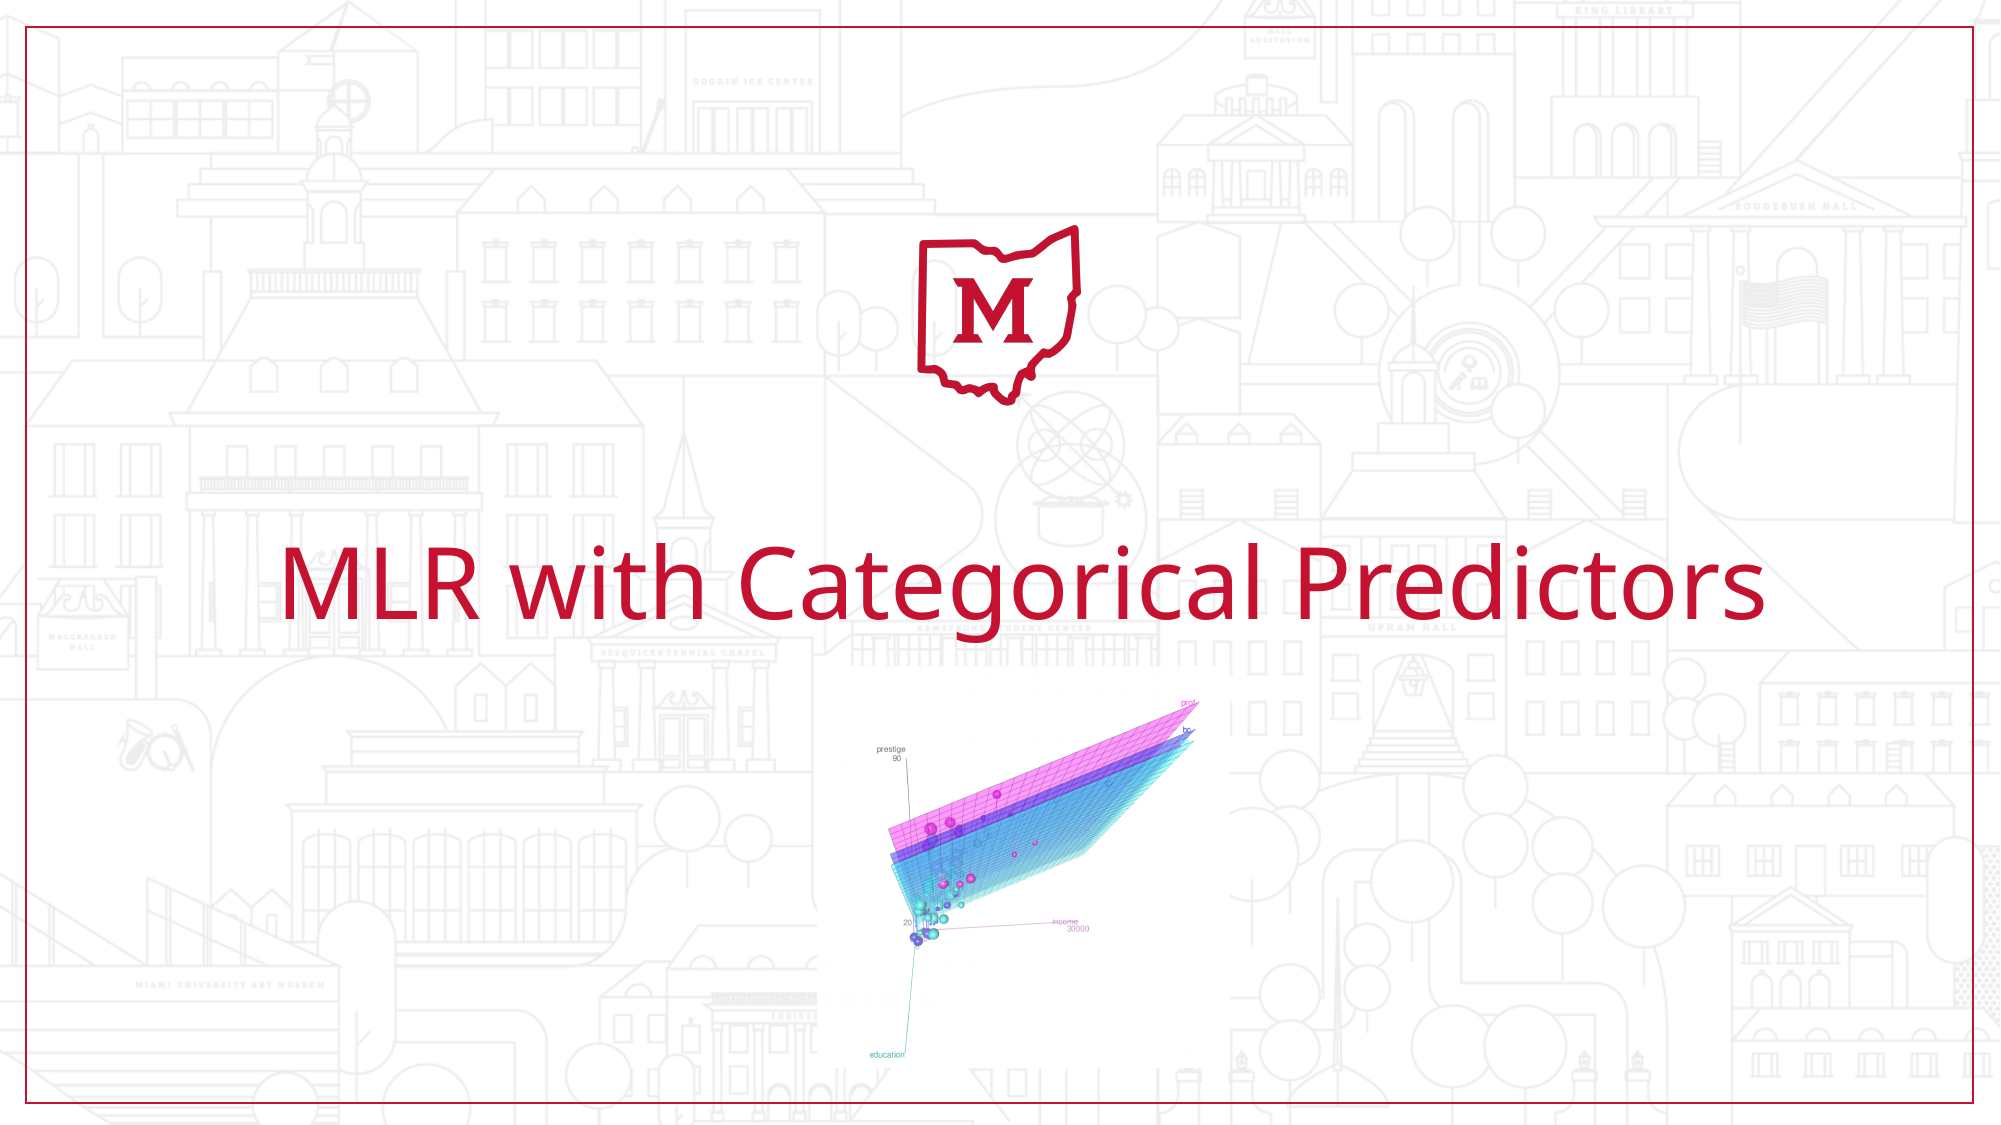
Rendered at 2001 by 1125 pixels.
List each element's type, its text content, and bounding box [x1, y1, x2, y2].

picture [0, 0, 2000, 1125]
title MLR with Categorical Predictors [144, 402, 1903, 649]
